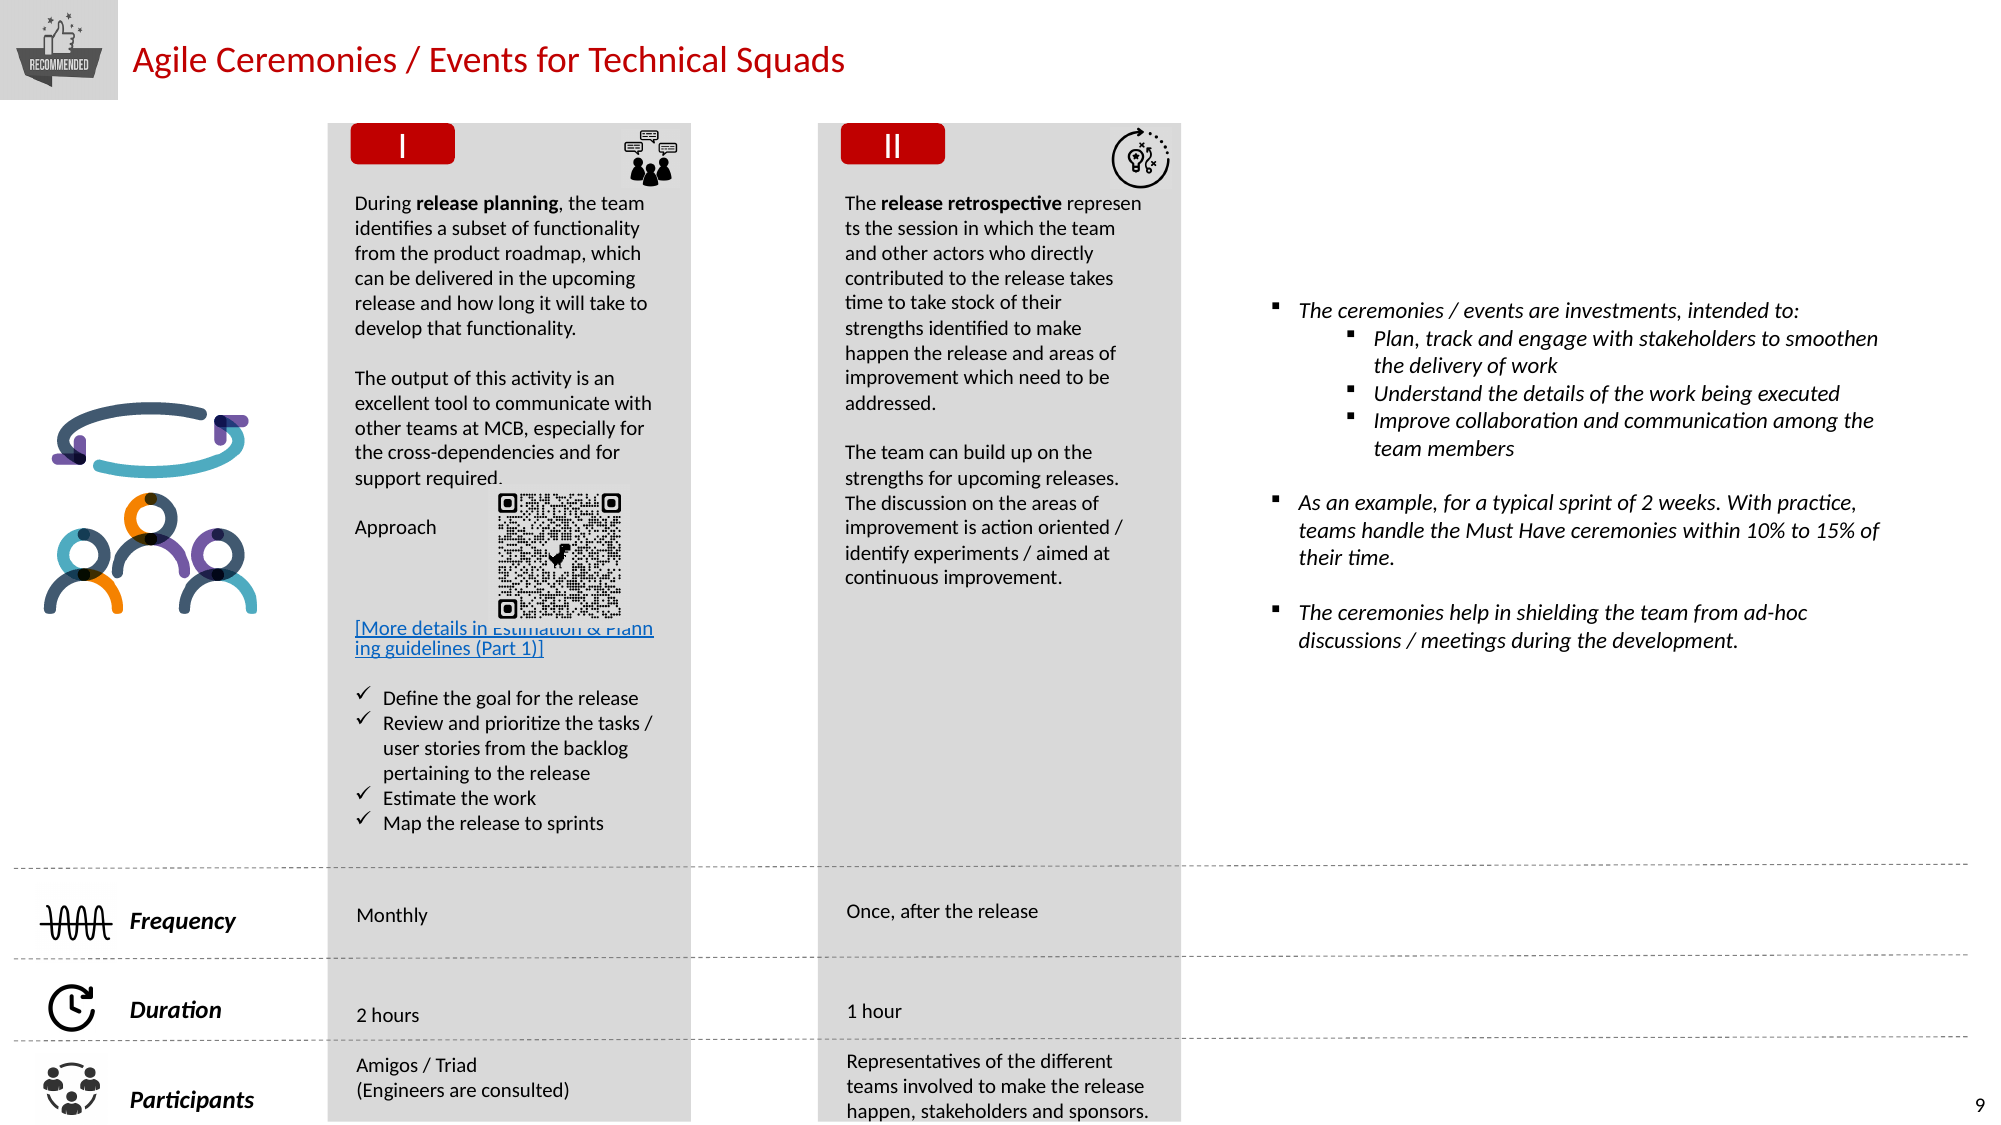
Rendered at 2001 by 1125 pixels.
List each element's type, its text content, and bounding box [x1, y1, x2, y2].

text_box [817, 869, 1182, 954]
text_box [817, 1041, 1182, 1125]
picture [43, 402, 257, 614]
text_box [13, 954, 1971, 959]
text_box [327, 1041, 691, 1122]
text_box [35, 959, 282, 1036]
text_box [817, 959, 1182, 1036]
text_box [35, 1041, 282, 1125]
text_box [327, 123, 691, 864]
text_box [13, 864, 1971, 869]
picture [488, 484, 630, 628]
text_box 9 [1862, 1084, 2000, 1125]
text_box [35, 881, 282, 954]
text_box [817, 123, 1182, 864]
text_box The ceremonies / events are investments, intended to: Plan, track and engage with stakeholders to smoothen the delivery of work Understand the details of the work being executed Improve collaboration and communication among the team members As an example, for a typical sprint of 2 weeks. With practice, teams handle the Must Have ceremonies within 10% to 15% of their time. The ceremonies help in shielding the team from ad-hoc discussions / meetings during the development. [1255, 288, 1915, 661]
picture [0, 0, 118, 100]
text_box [327, 869, 691, 954]
text_box Agile Ceremonies / Events for Technical Squads [118, 27, 1024, 88]
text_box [13, 1036, 1971, 1041]
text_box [327, 959, 691, 1036]
